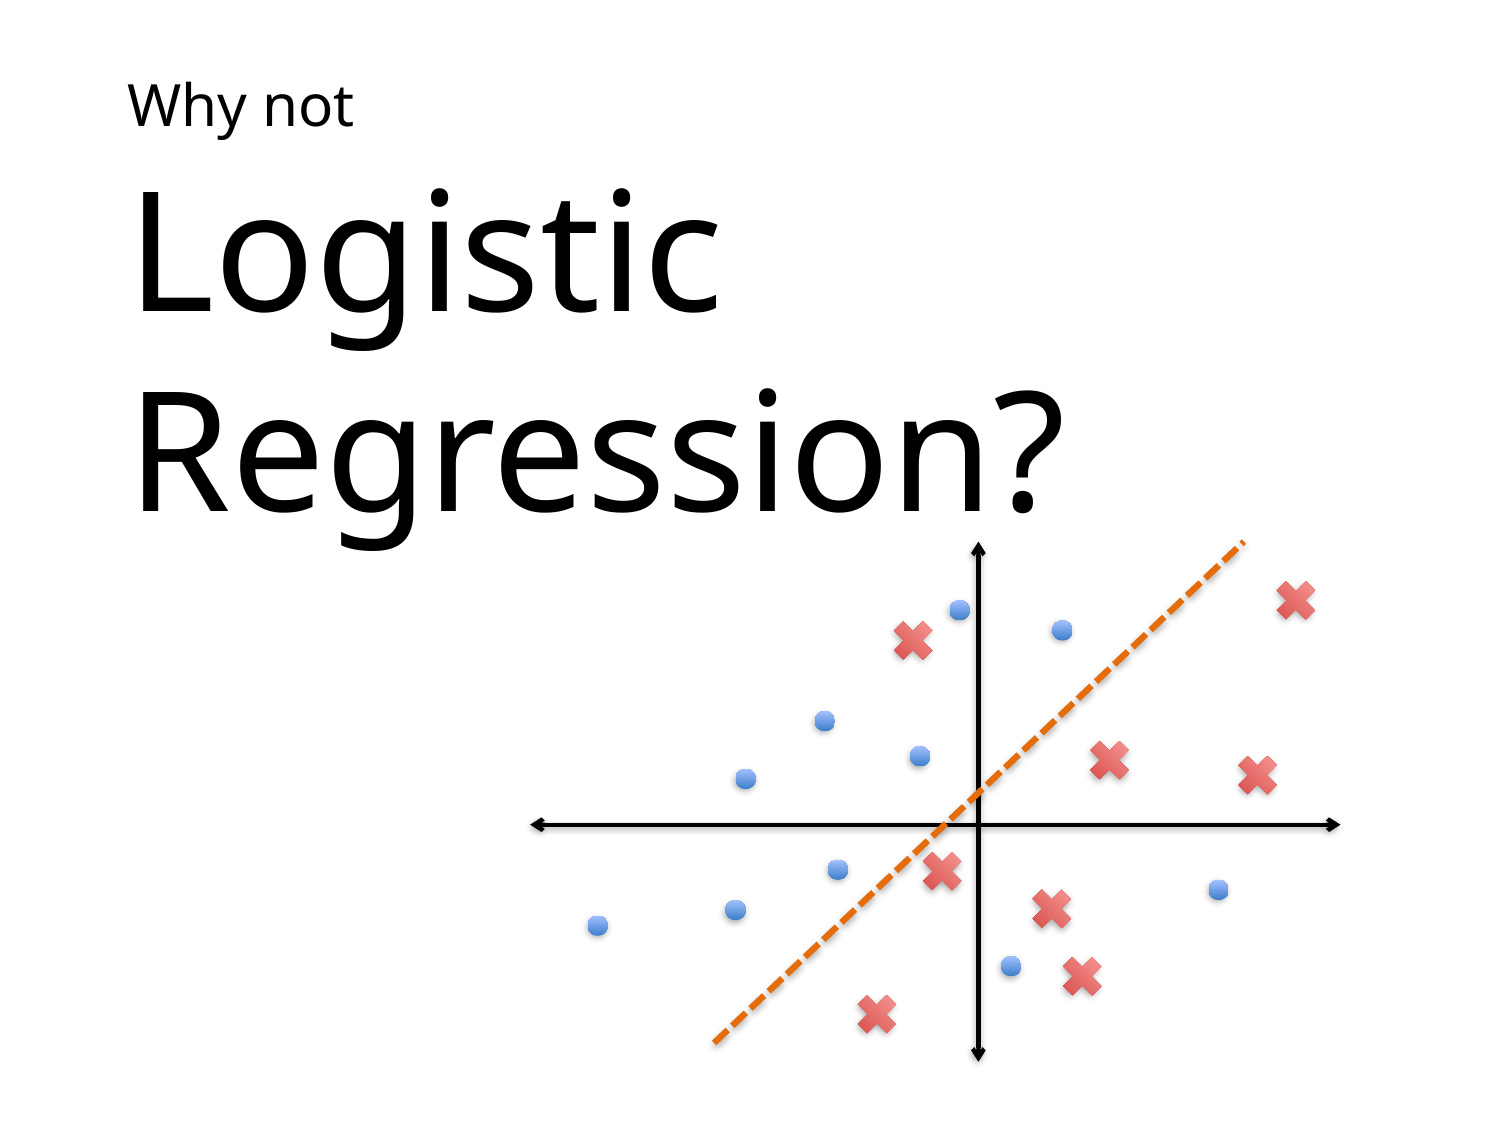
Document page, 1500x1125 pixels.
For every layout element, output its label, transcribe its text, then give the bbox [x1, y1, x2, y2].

text_box [587, 915, 608, 936]
subtitle Why not [112, 60, 1163, 174]
title Logistic Regression? [112, 137, 1388, 560]
text_box [1248, 756, 1277, 795]
text_box [1276, 581, 1315, 620]
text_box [713, 541, 1245, 1044]
